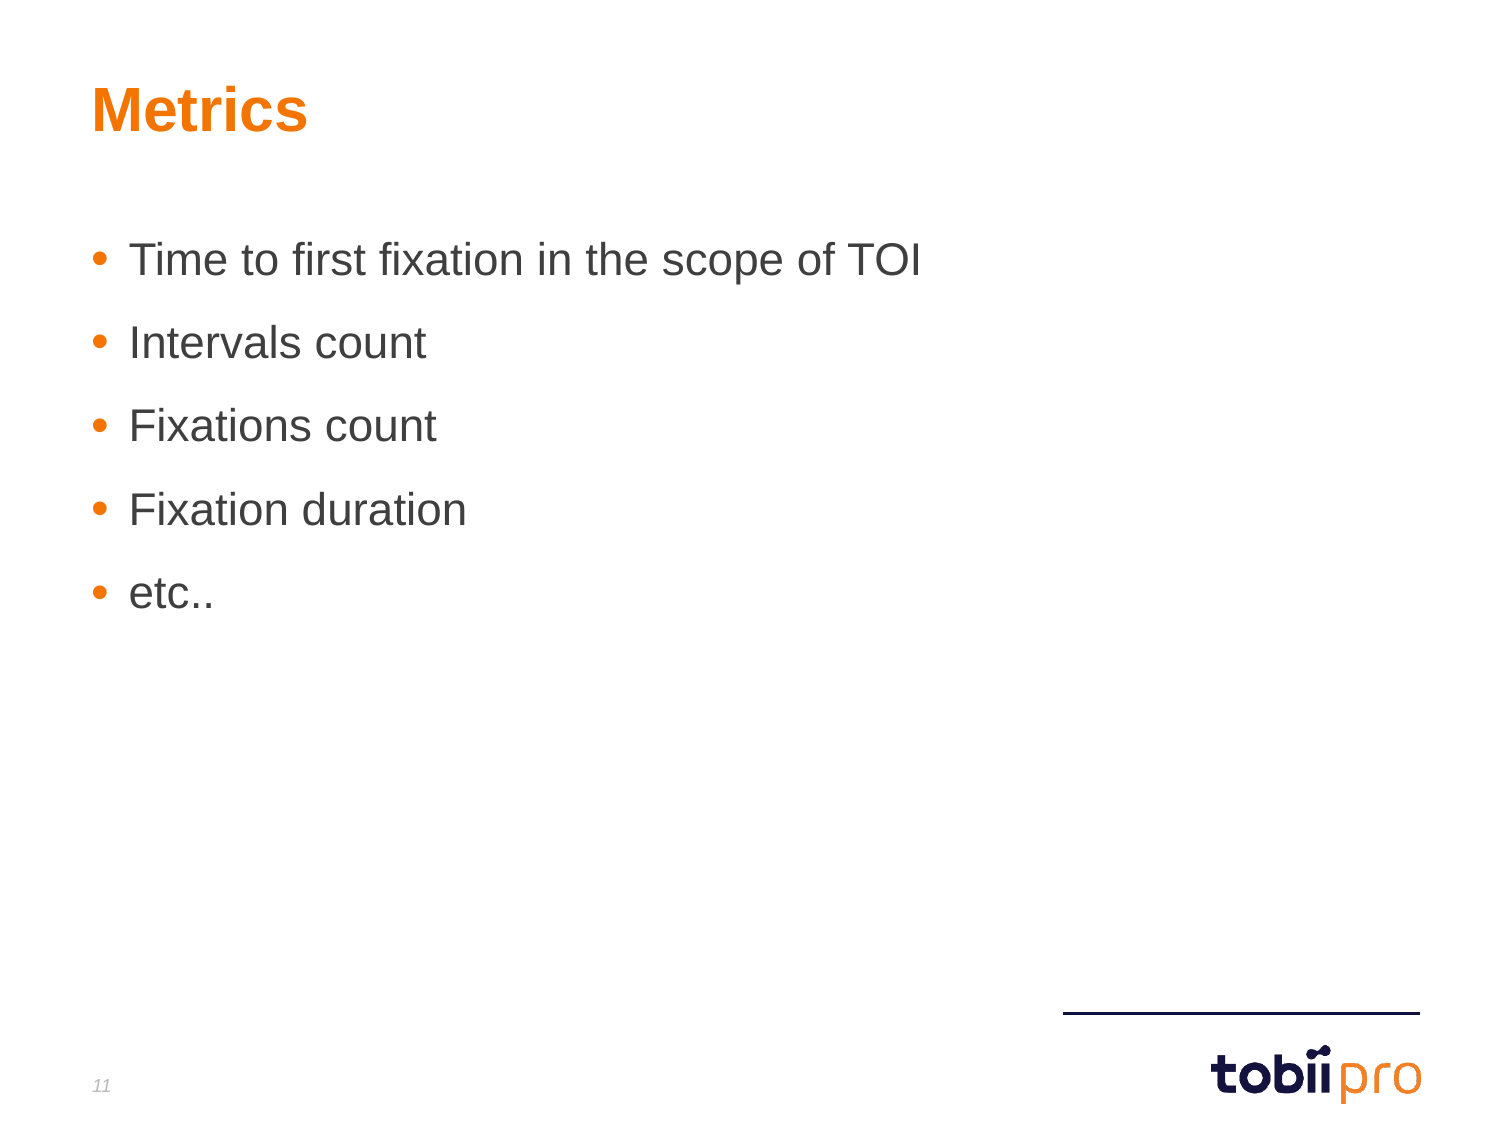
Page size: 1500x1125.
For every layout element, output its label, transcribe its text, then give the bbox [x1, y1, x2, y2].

title Metrics [75, 69, 1419, 226]
slide_number 11 [77, 1055, 137, 1115]
picture [1211, 1045, 1421, 1104]
list Time to first fixation in the scope of TOI Intervals count Fixations count Fixation duration etc.. [76, 225, 1267, 997]
